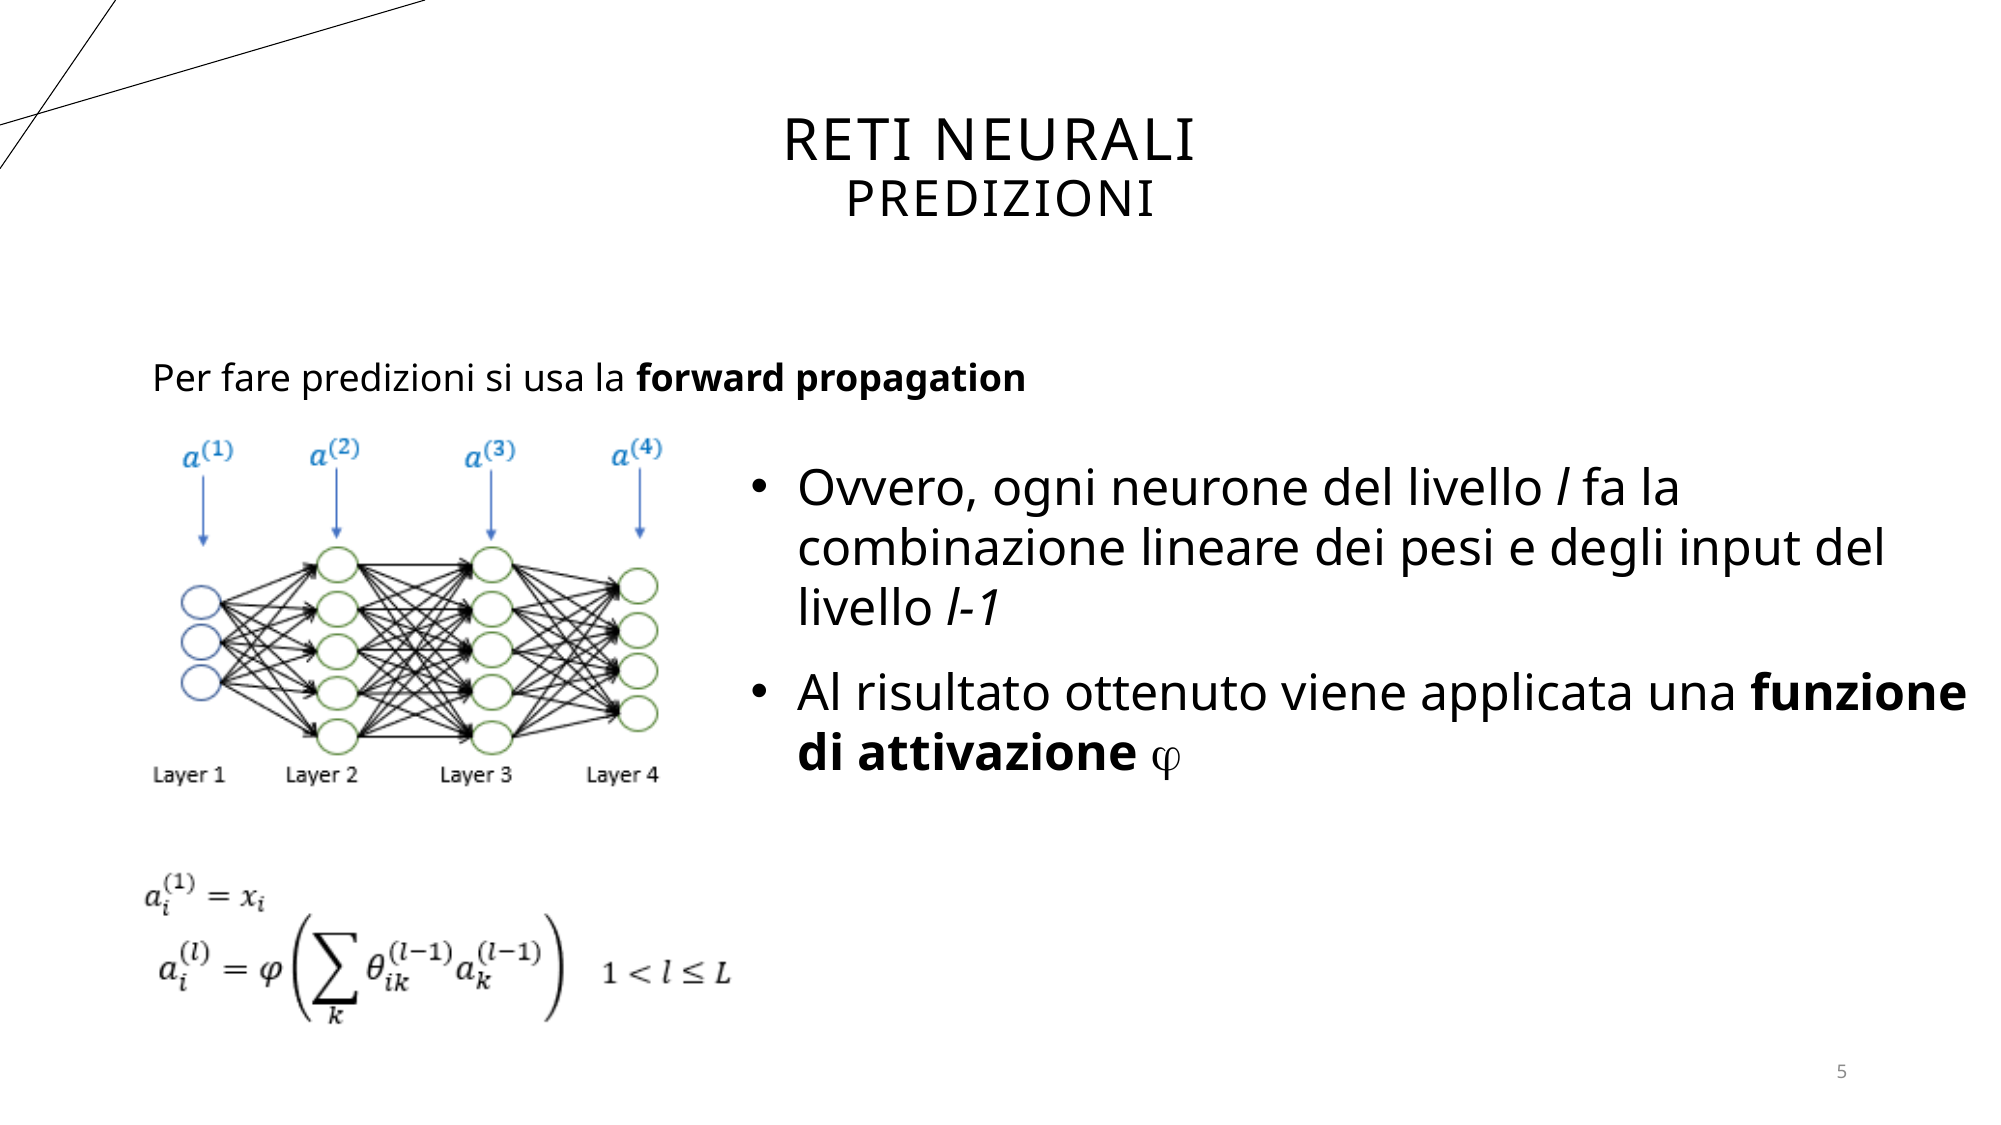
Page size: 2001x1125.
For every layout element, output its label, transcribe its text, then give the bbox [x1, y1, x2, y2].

slide_number 5 [1412, 1042, 1863, 1103]
picture [137, 431, 736, 1030]
text_box Ovvero, ogni neurone del livello l fa la combinazione lineare dei pesi e degli input del livello l-1 Al risultato ottenuto viene applicata una funzione di attivazione  [736, 447, 2000, 788]
title Reti neurali Predizioni [137, 59, 1863, 278]
